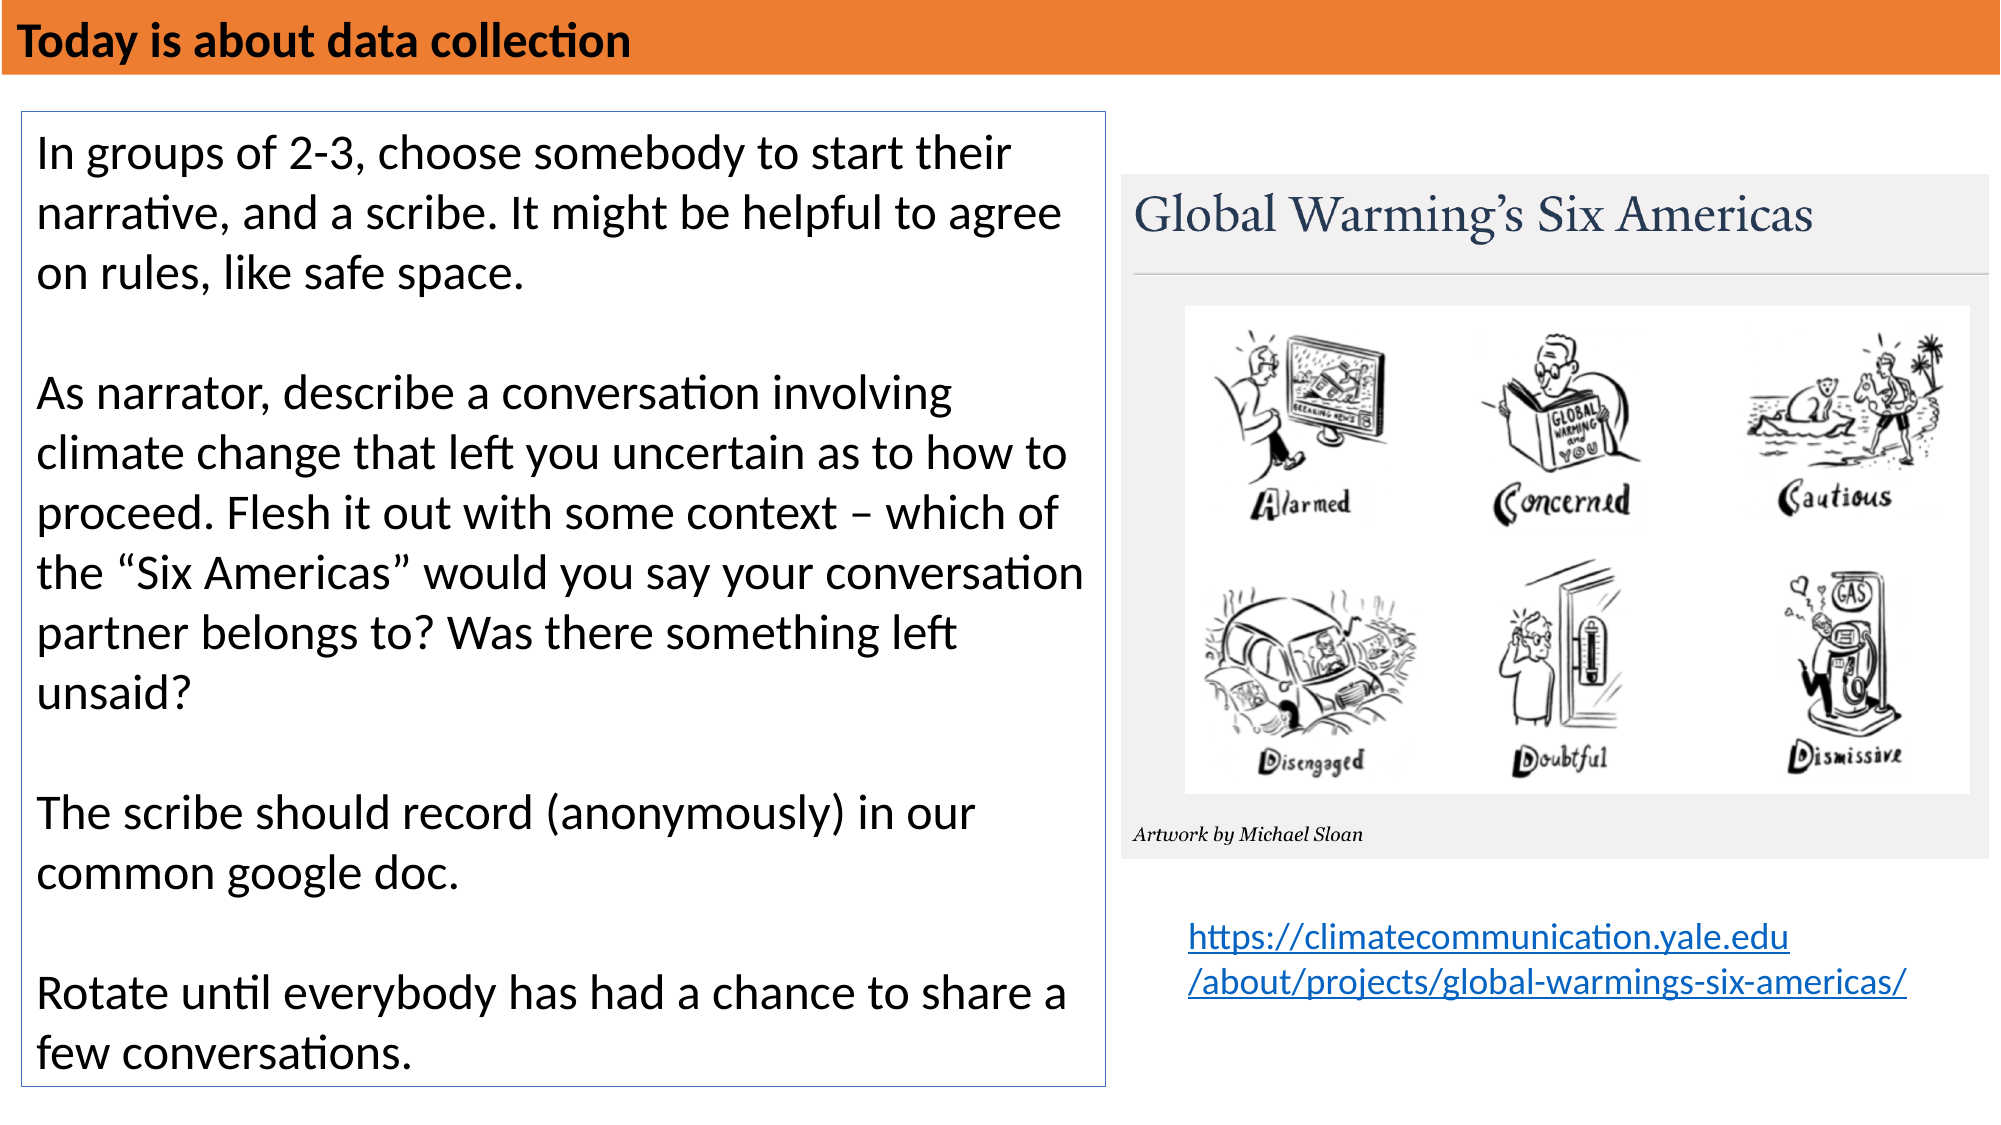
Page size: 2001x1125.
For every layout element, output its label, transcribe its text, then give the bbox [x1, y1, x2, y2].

text_box https://climatecommunication.yale.edu/about/projects/global-warmings-six-americas/ [1173, 904, 1937, 1010]
picture [1121, 174, 1989, 859]
text_box Today is about data collection [1, 0, 2000, 75]
text_box In groups of 2-3, choose somebody to start their narrative, and a scribe. It might be helpful to agree on rules, like safe space. As narrator, describe a conversation involving climate change that left you uncertain as to how to proceed. Flesh it out with some context – which of the “Six Americas” would you say your conversation partner belongs to? Was there something left unsaid? The scribe should record (anonymously) in our common google doc. Rotate until everybody has had a chance to share a few conversations. [21, 111, 1106, 1087]
